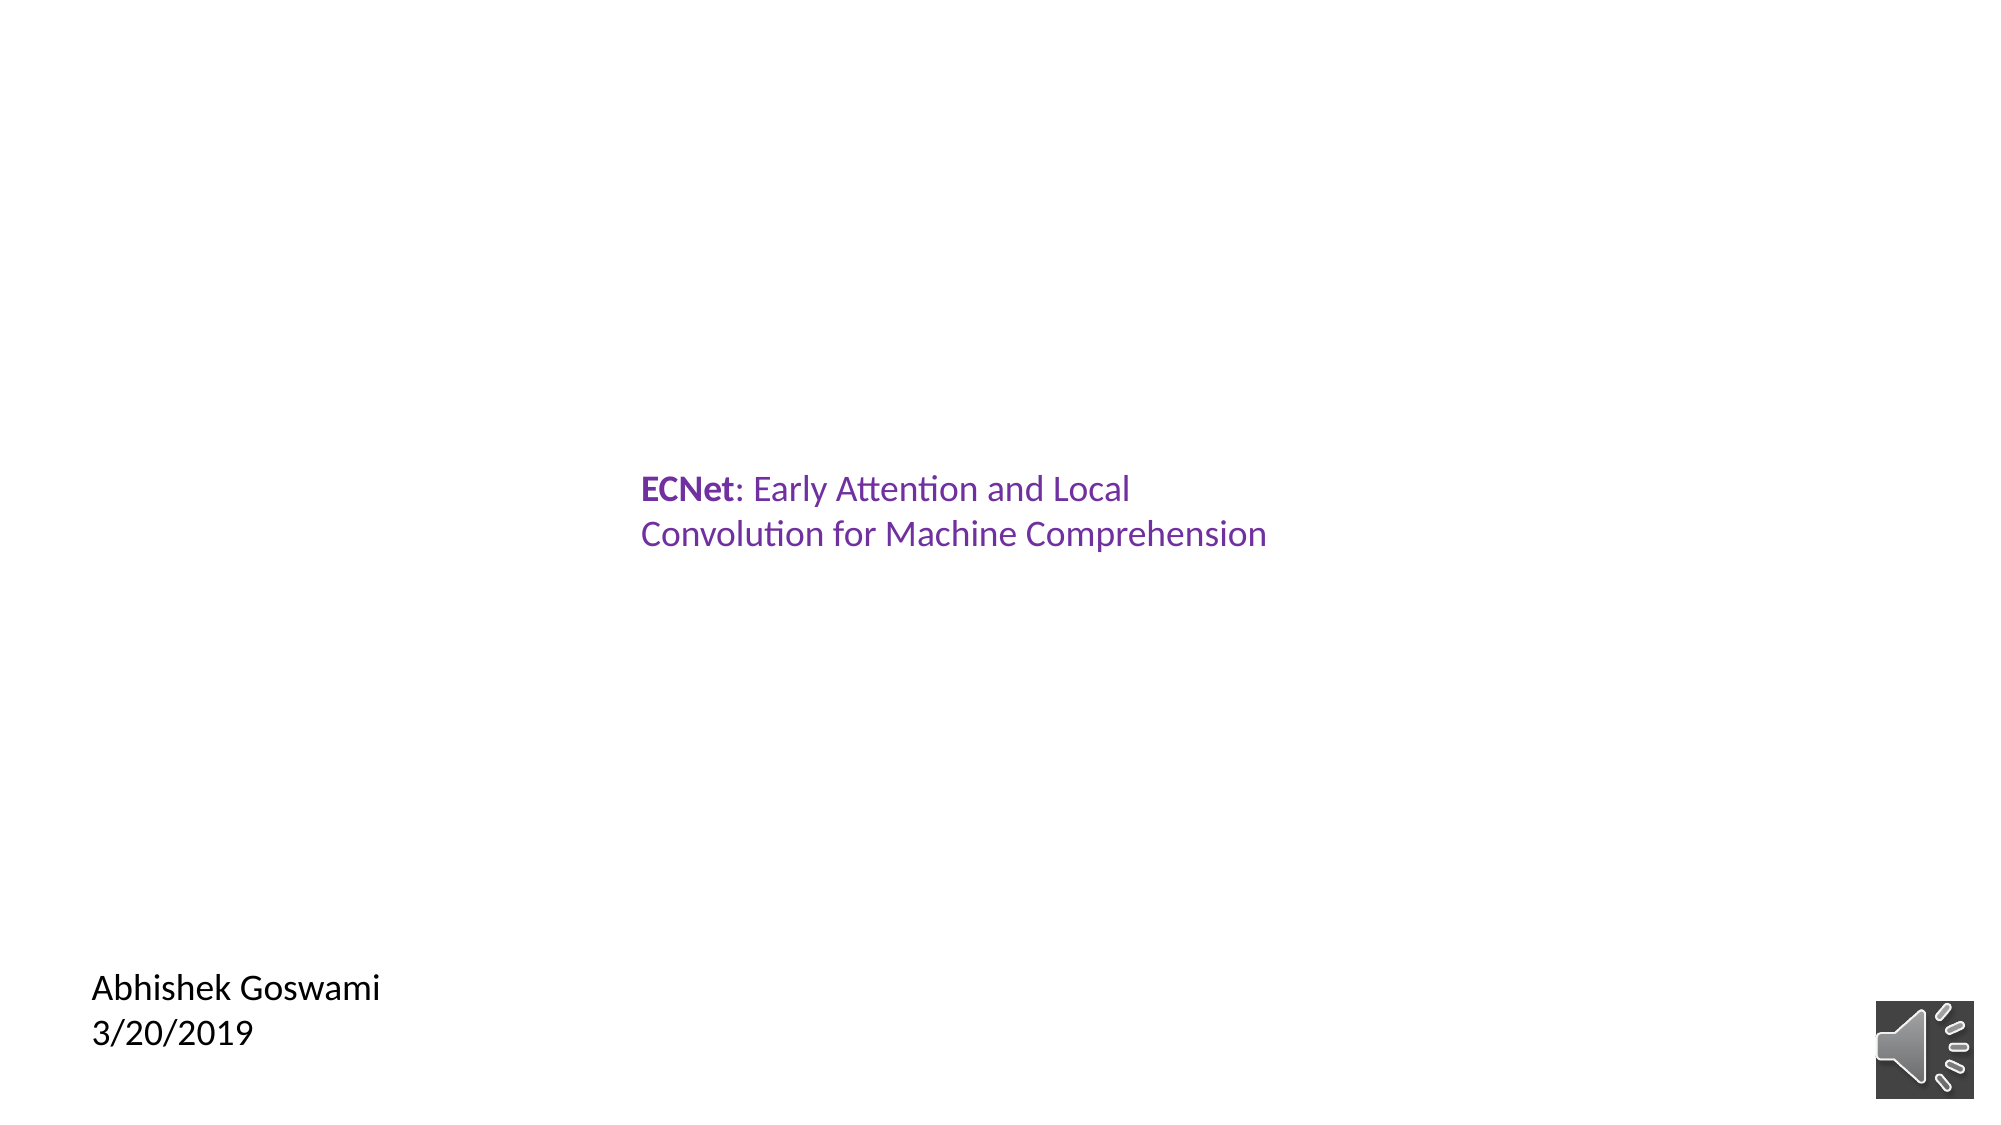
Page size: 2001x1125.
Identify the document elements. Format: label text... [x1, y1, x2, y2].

text_box ECNet: Early Attention and Local Convolution for Machine Comprehension [626, 456, 1297, 562]
picture [1874, 999, 1975, 1100]
text_box Abhishek Goswami 3/20/2019 [76, 955, 422, 1061]
